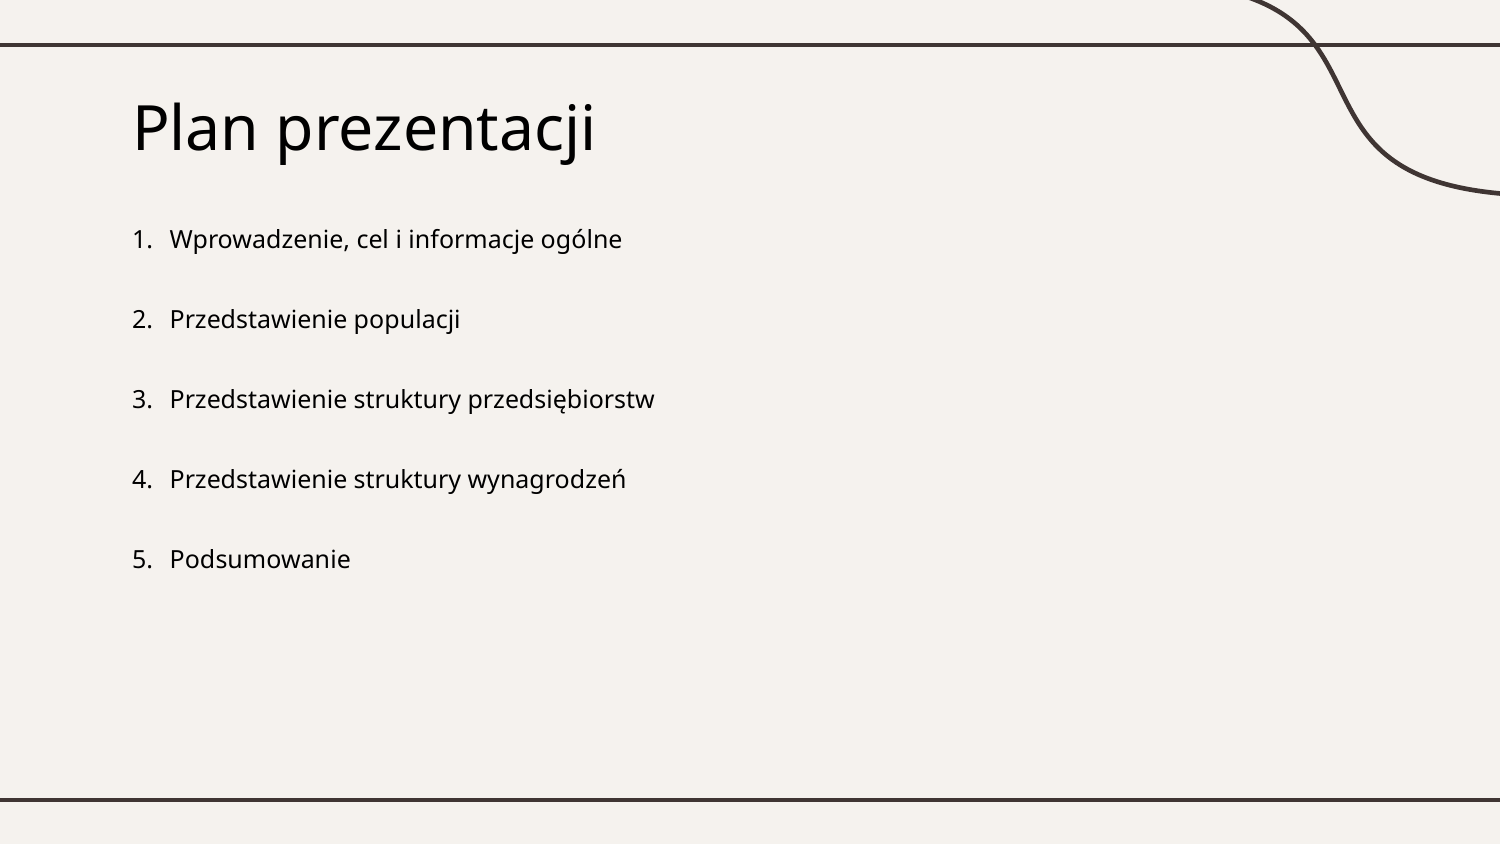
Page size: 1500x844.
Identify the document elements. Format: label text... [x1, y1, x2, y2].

list Wprowadzenie, cel i informacje ogólne Przedstawienie populacji Przedstawienie struktury przedsiębiorstw Przedstawienie struktury wynagrodzeń Podsumowanie [116, 208, 1383, 750]
title Plan prezentacji [116, 72, 890, 167]
